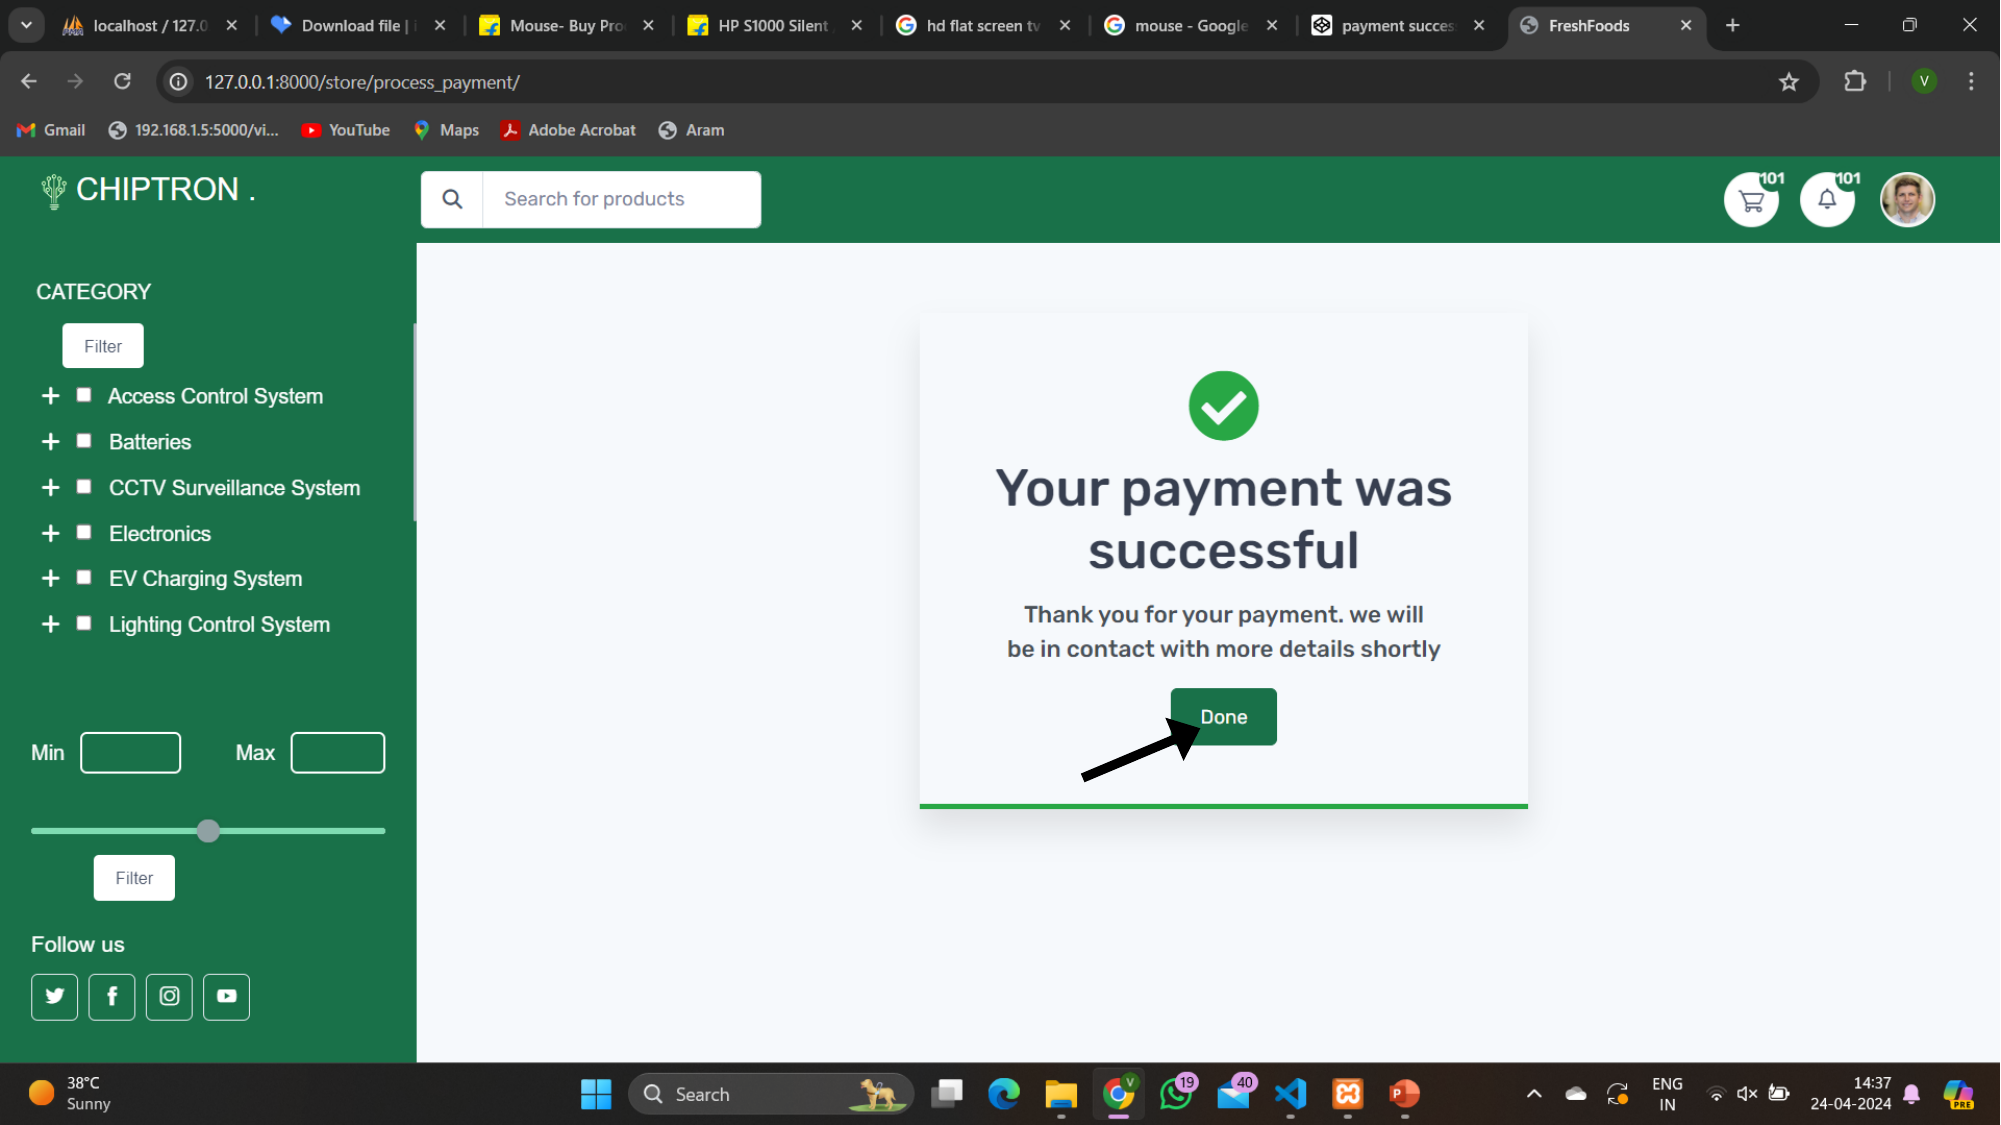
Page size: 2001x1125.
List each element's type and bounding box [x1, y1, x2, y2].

picture [0, 0, 2000, 1125]
text_box [1082, 728, 1201, 778]
